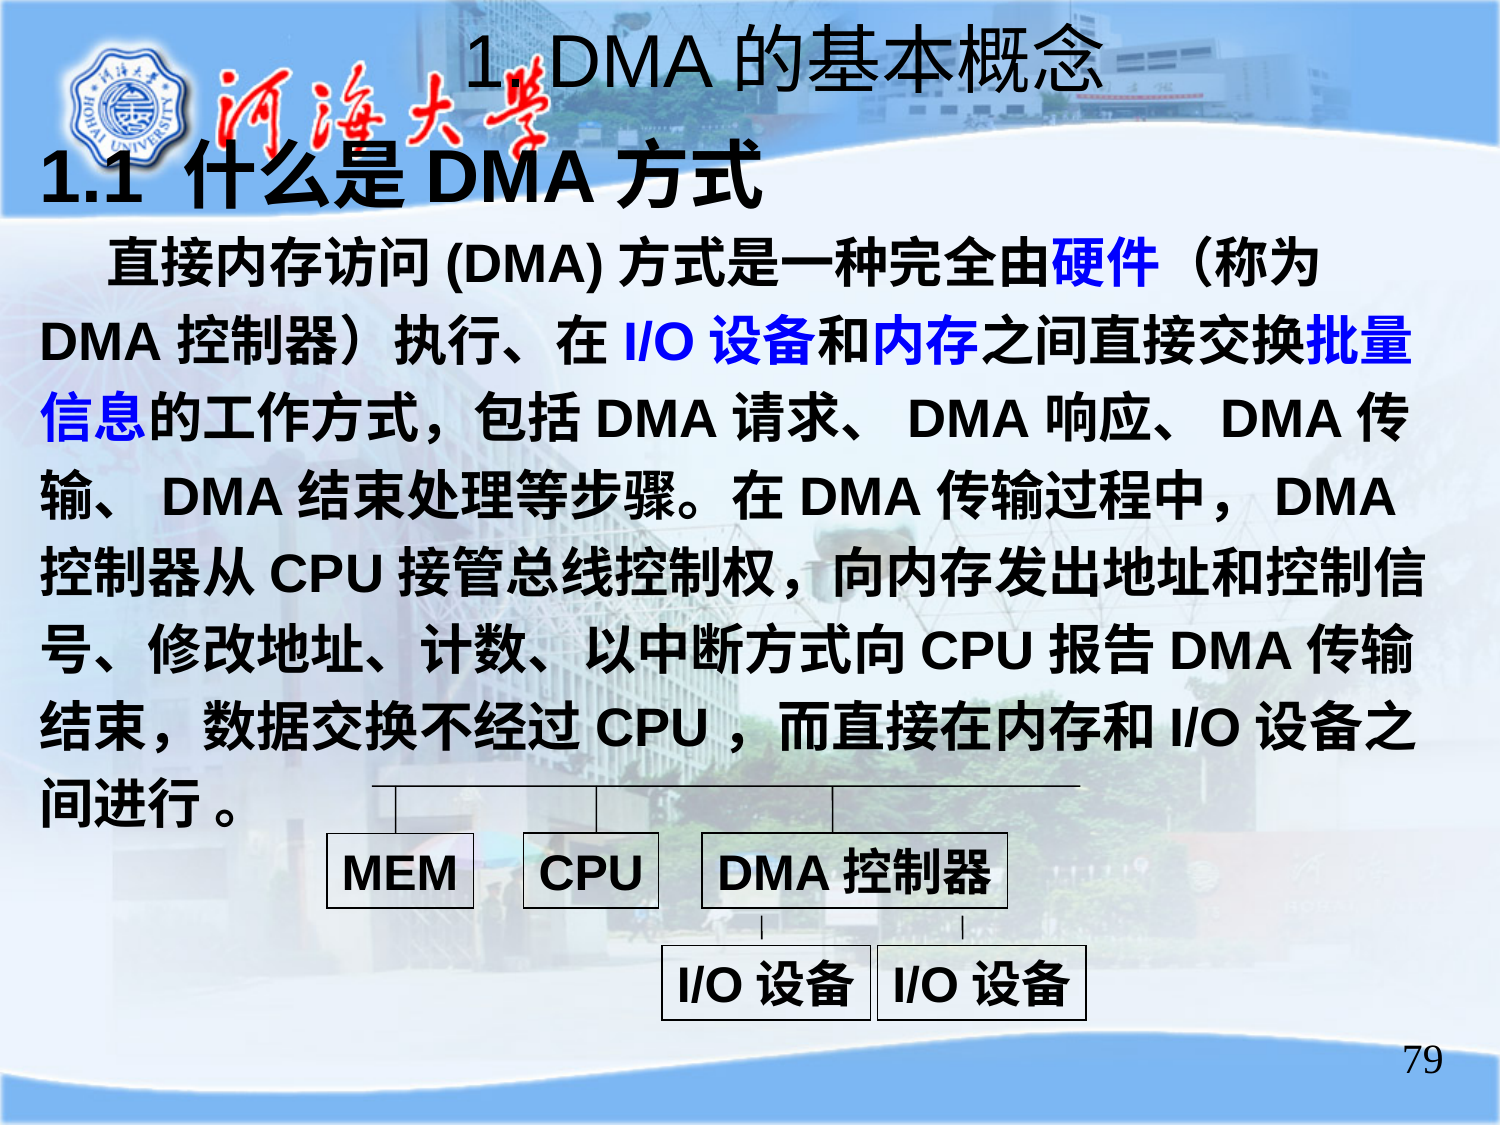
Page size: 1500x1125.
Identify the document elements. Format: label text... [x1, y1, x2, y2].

picture [0, 0, 1500, 1125]
slide_number 79 [1108, 1024, 1460, 1103]
text_box 1. DMA的基本概念 [449, 5, 1122, 110]
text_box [324, 785, 1081, 1023]
text_box 1.1 什么是DMA方式 直接内存访问(DMA)方式是一种完全由硬件（称为DMA控制器）执行、在I/O设备和内存之间直接交换批量信息的工作方式，包括DMA请求、DMA响应、DMA传输、DMA结束处理等步骤。在DMA传输过程中，DMA控制器从CPU接管总线控制权，向内存发出地址和控制信号、修改地址、计数、以中断方式向CPU报告DMA传输结束，数据交换不经过CPU，而直接在内存和I/O设备之间进行 。 [24, 116, 1471, 842]
